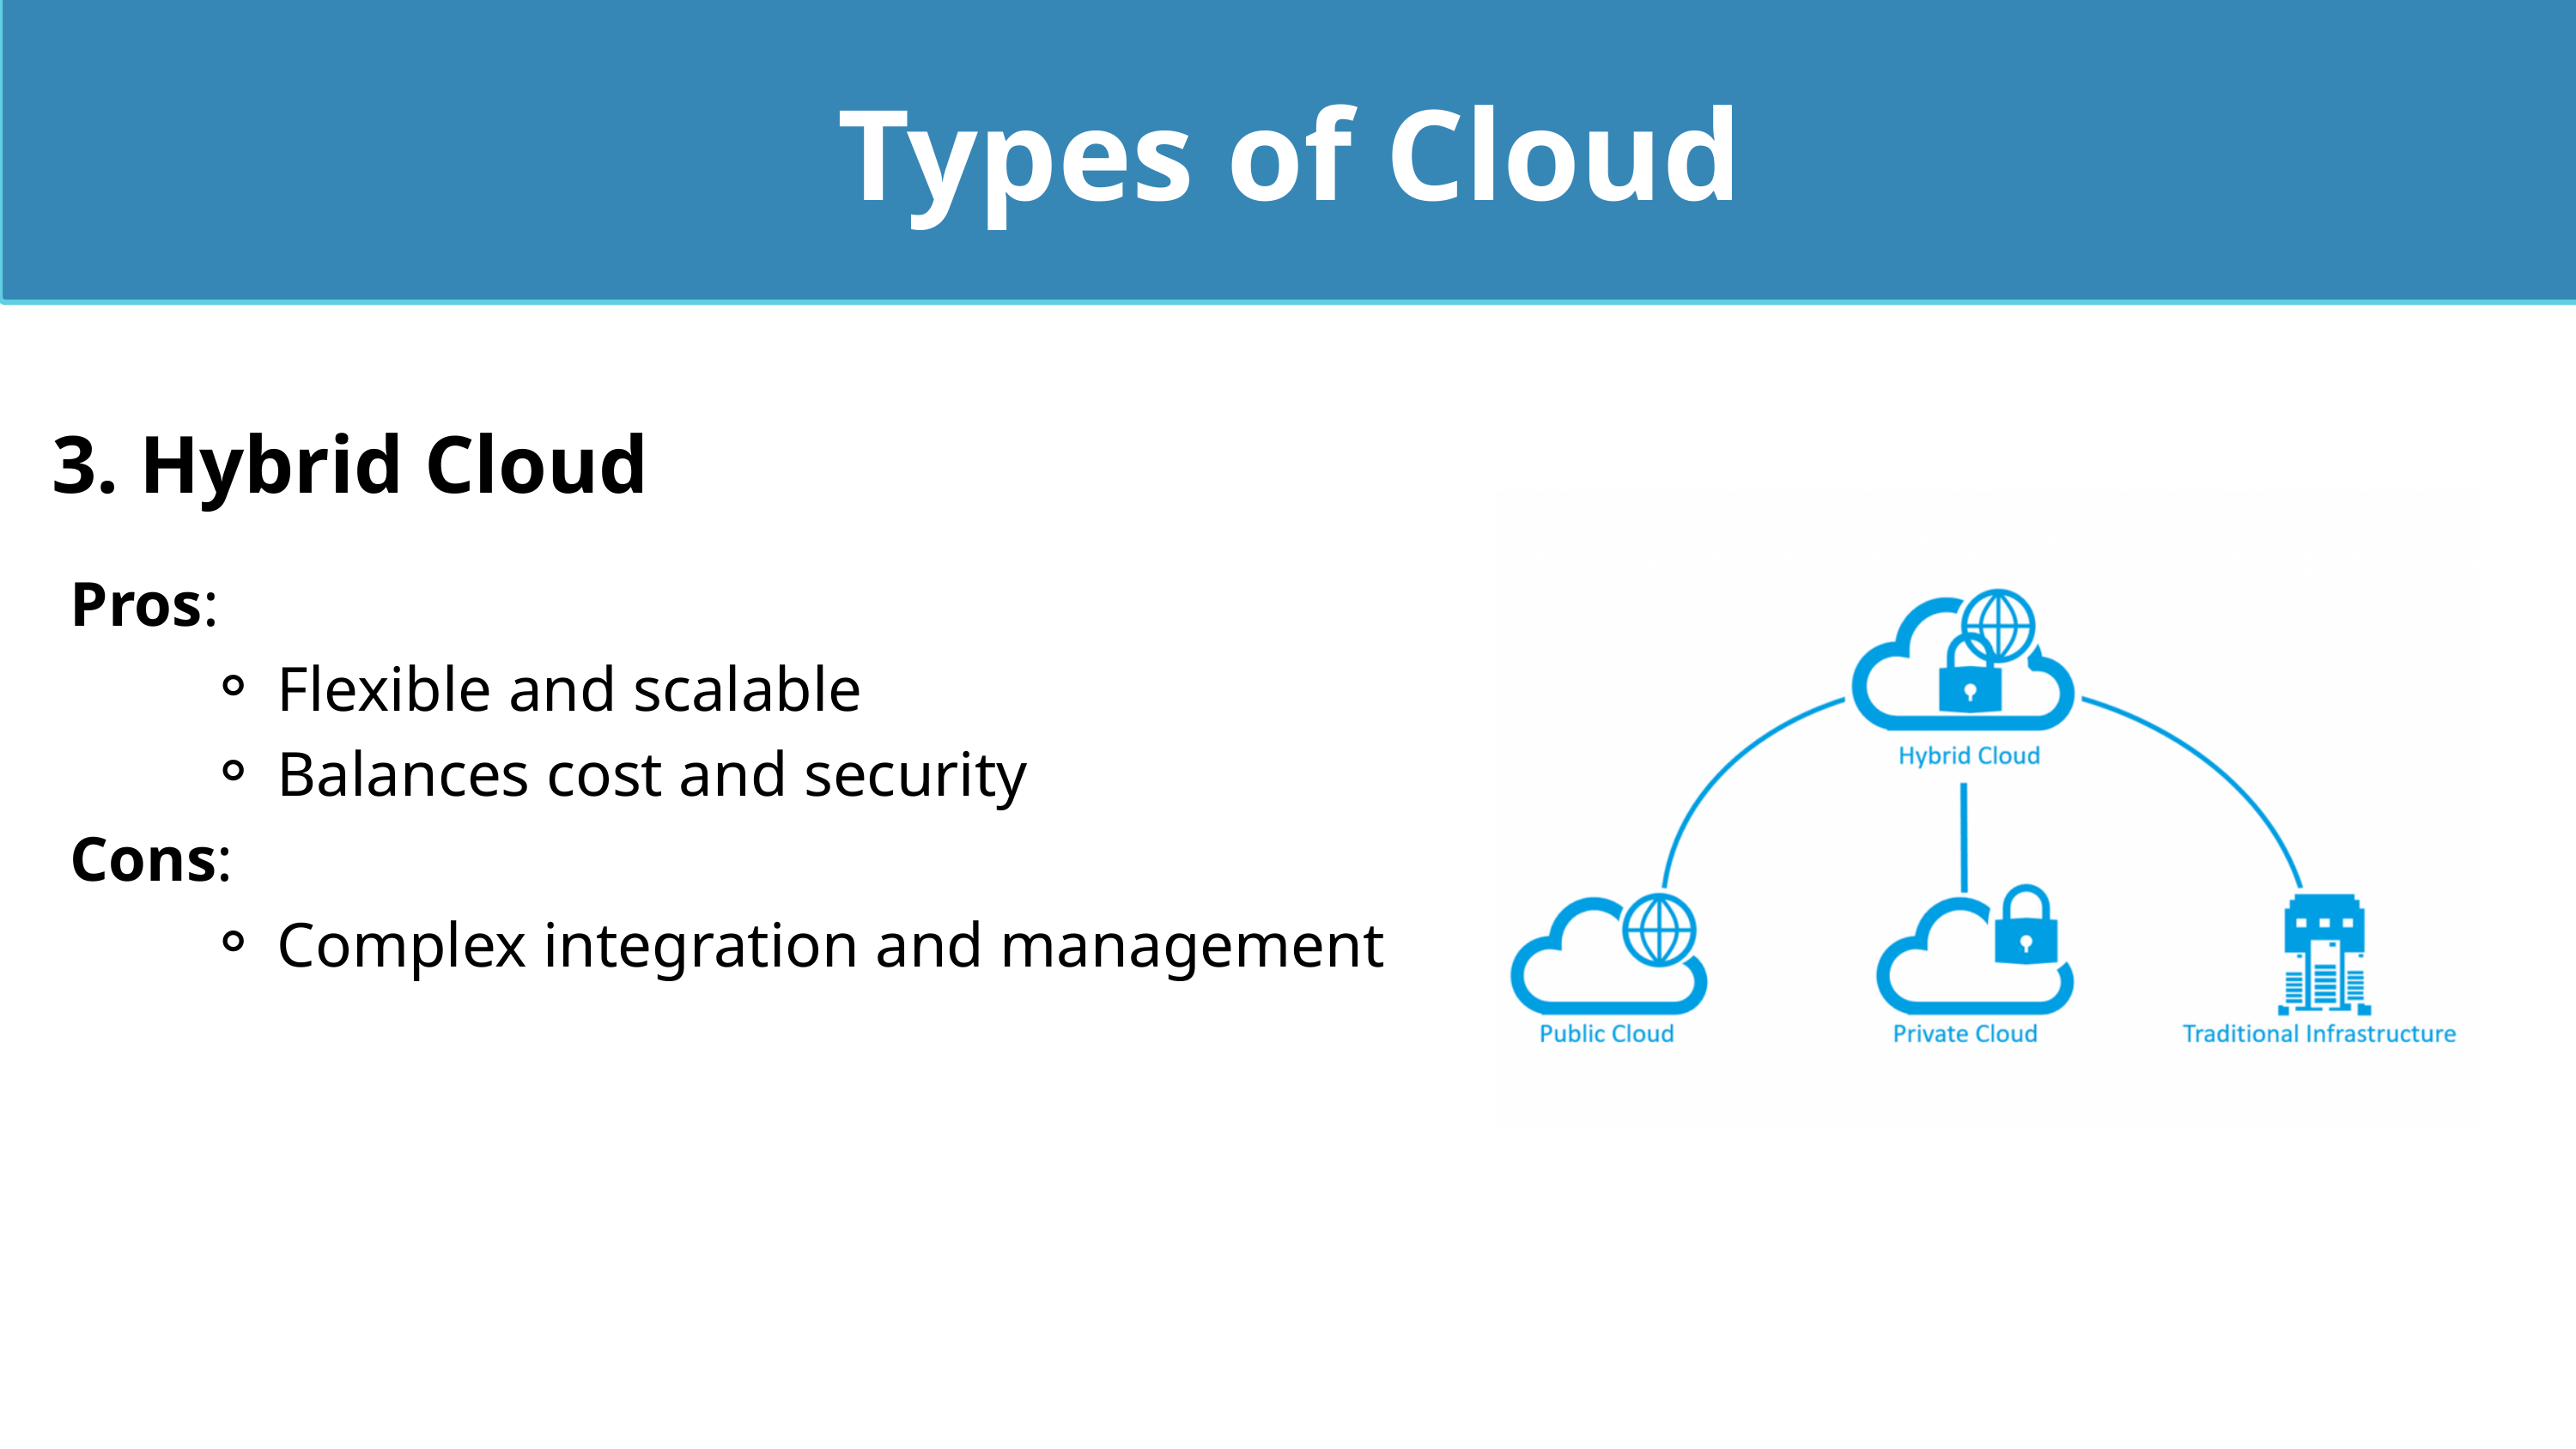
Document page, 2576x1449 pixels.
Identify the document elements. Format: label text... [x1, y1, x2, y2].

text_box [1495, 490, 2479, 1130]
text_box Pros: Flexible and scalable Balances cost and security Cons: Complex integration and management [70, 553, 1495, 1064]
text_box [0, 0, 2576, 303]
text_box 3. Hybrid Cloud [52, 398, 758, 509]
